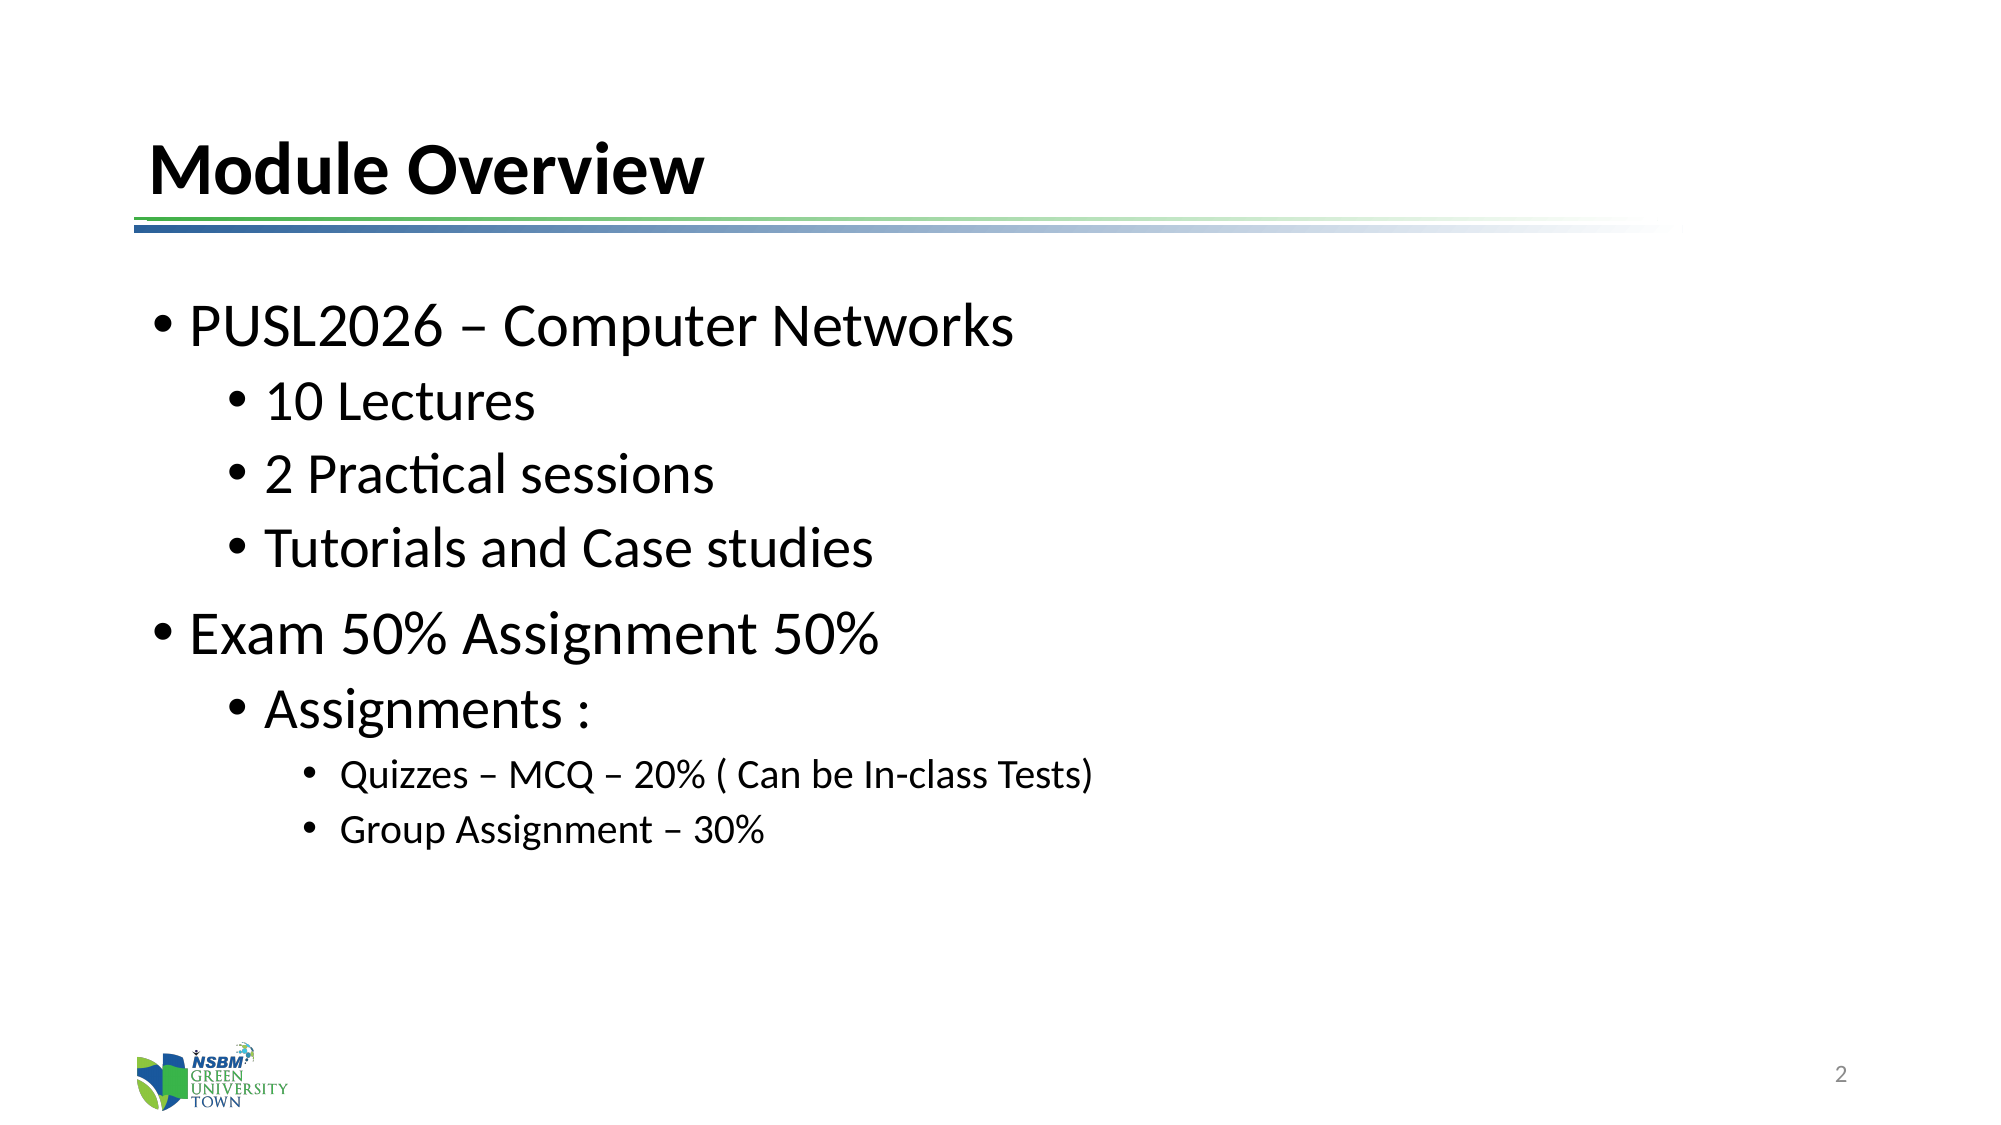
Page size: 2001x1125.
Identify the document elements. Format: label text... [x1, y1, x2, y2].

title Module Overview [133, 85, 1859, 256]
slide_number 2 [1412, 1042, 1863, 1103]
list PUSL2026 – Computer Networks 10 Lectures 2 Practical sessions Tutorials and Case studies Exam 50% Assignment 50% Assignments : Quizzes – MCQ – 20% ( Can be In-class Tests) Group Assignment – 30% [137, 285, 1863, 999]
picture [137, 1042, 288, 1111]
